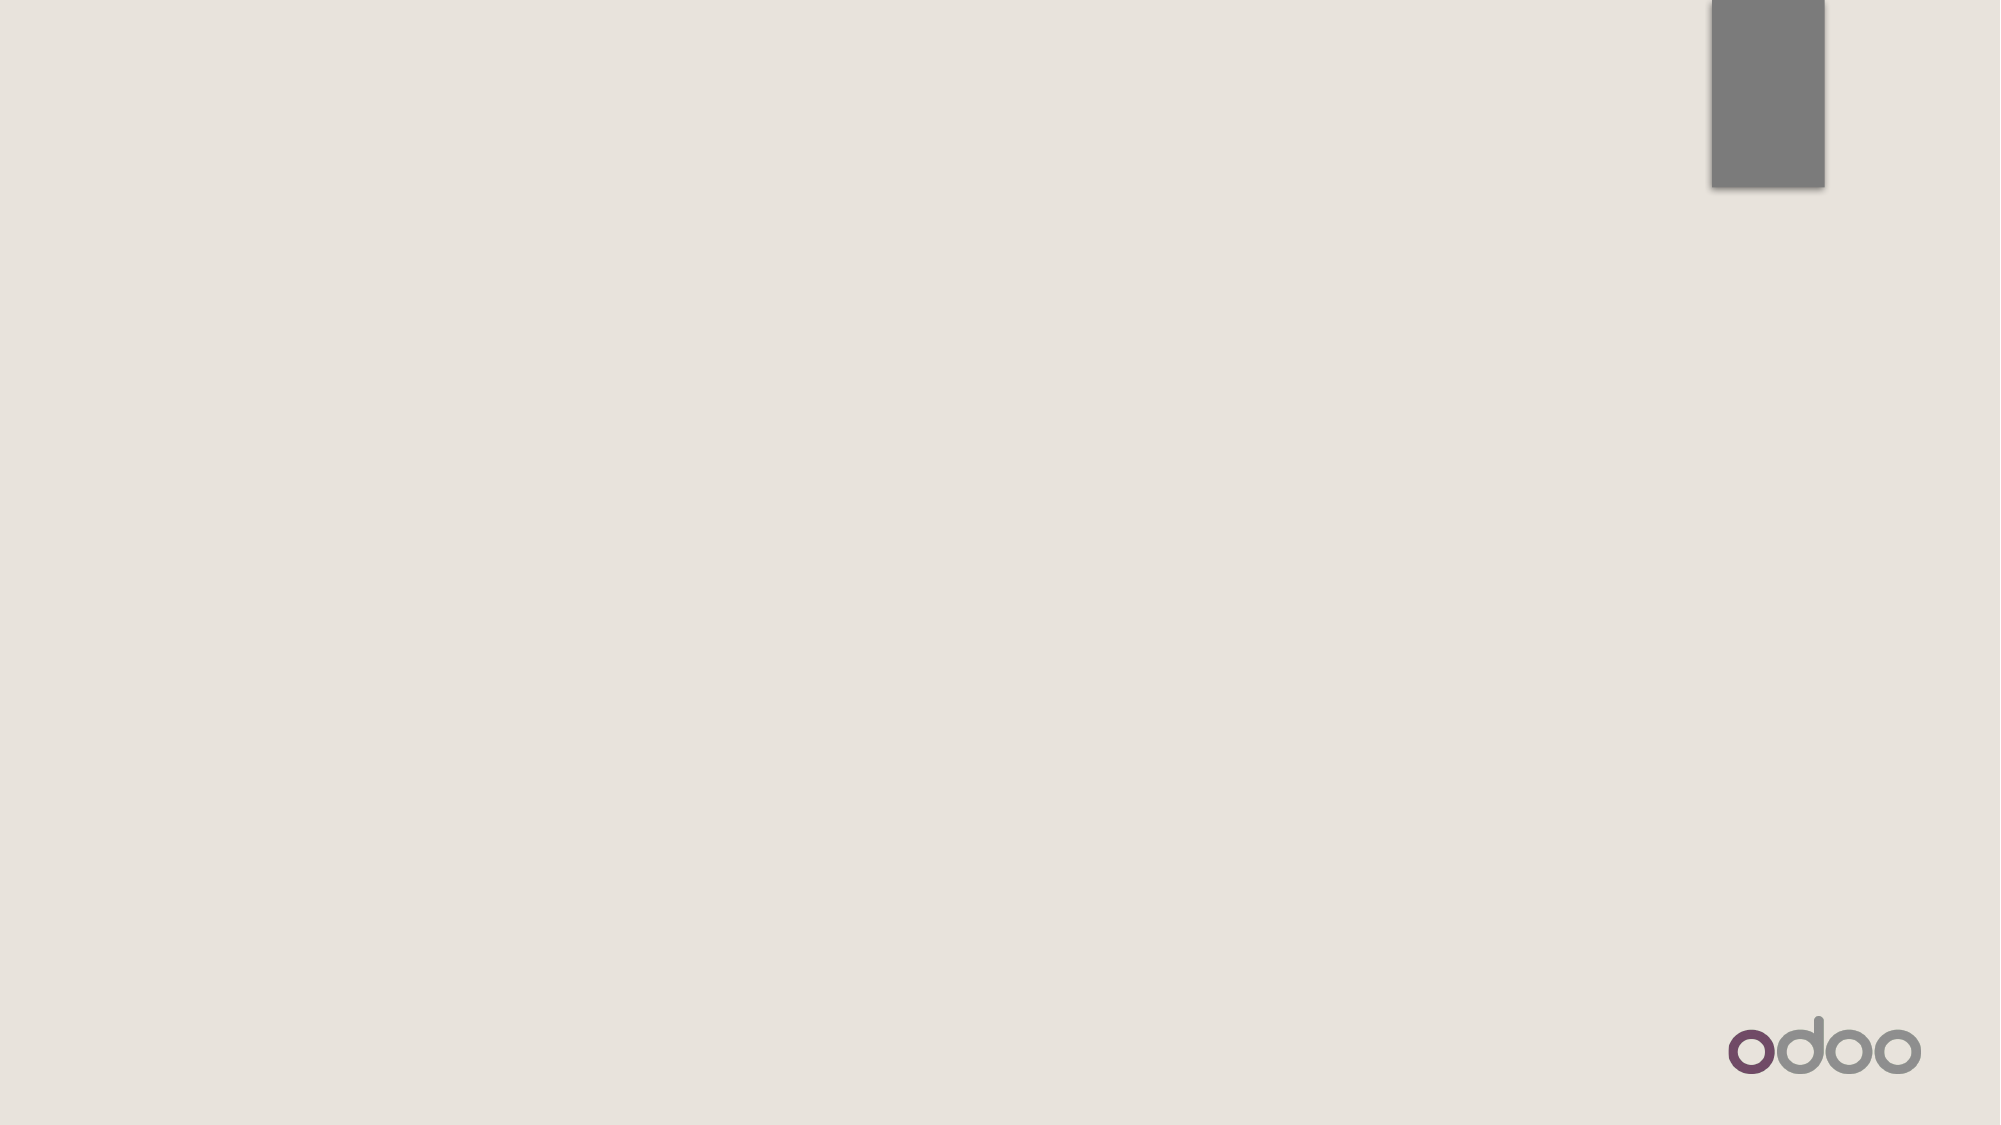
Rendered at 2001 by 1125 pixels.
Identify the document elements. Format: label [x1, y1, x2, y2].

picture [1728, 1016, 1921, 1074]
